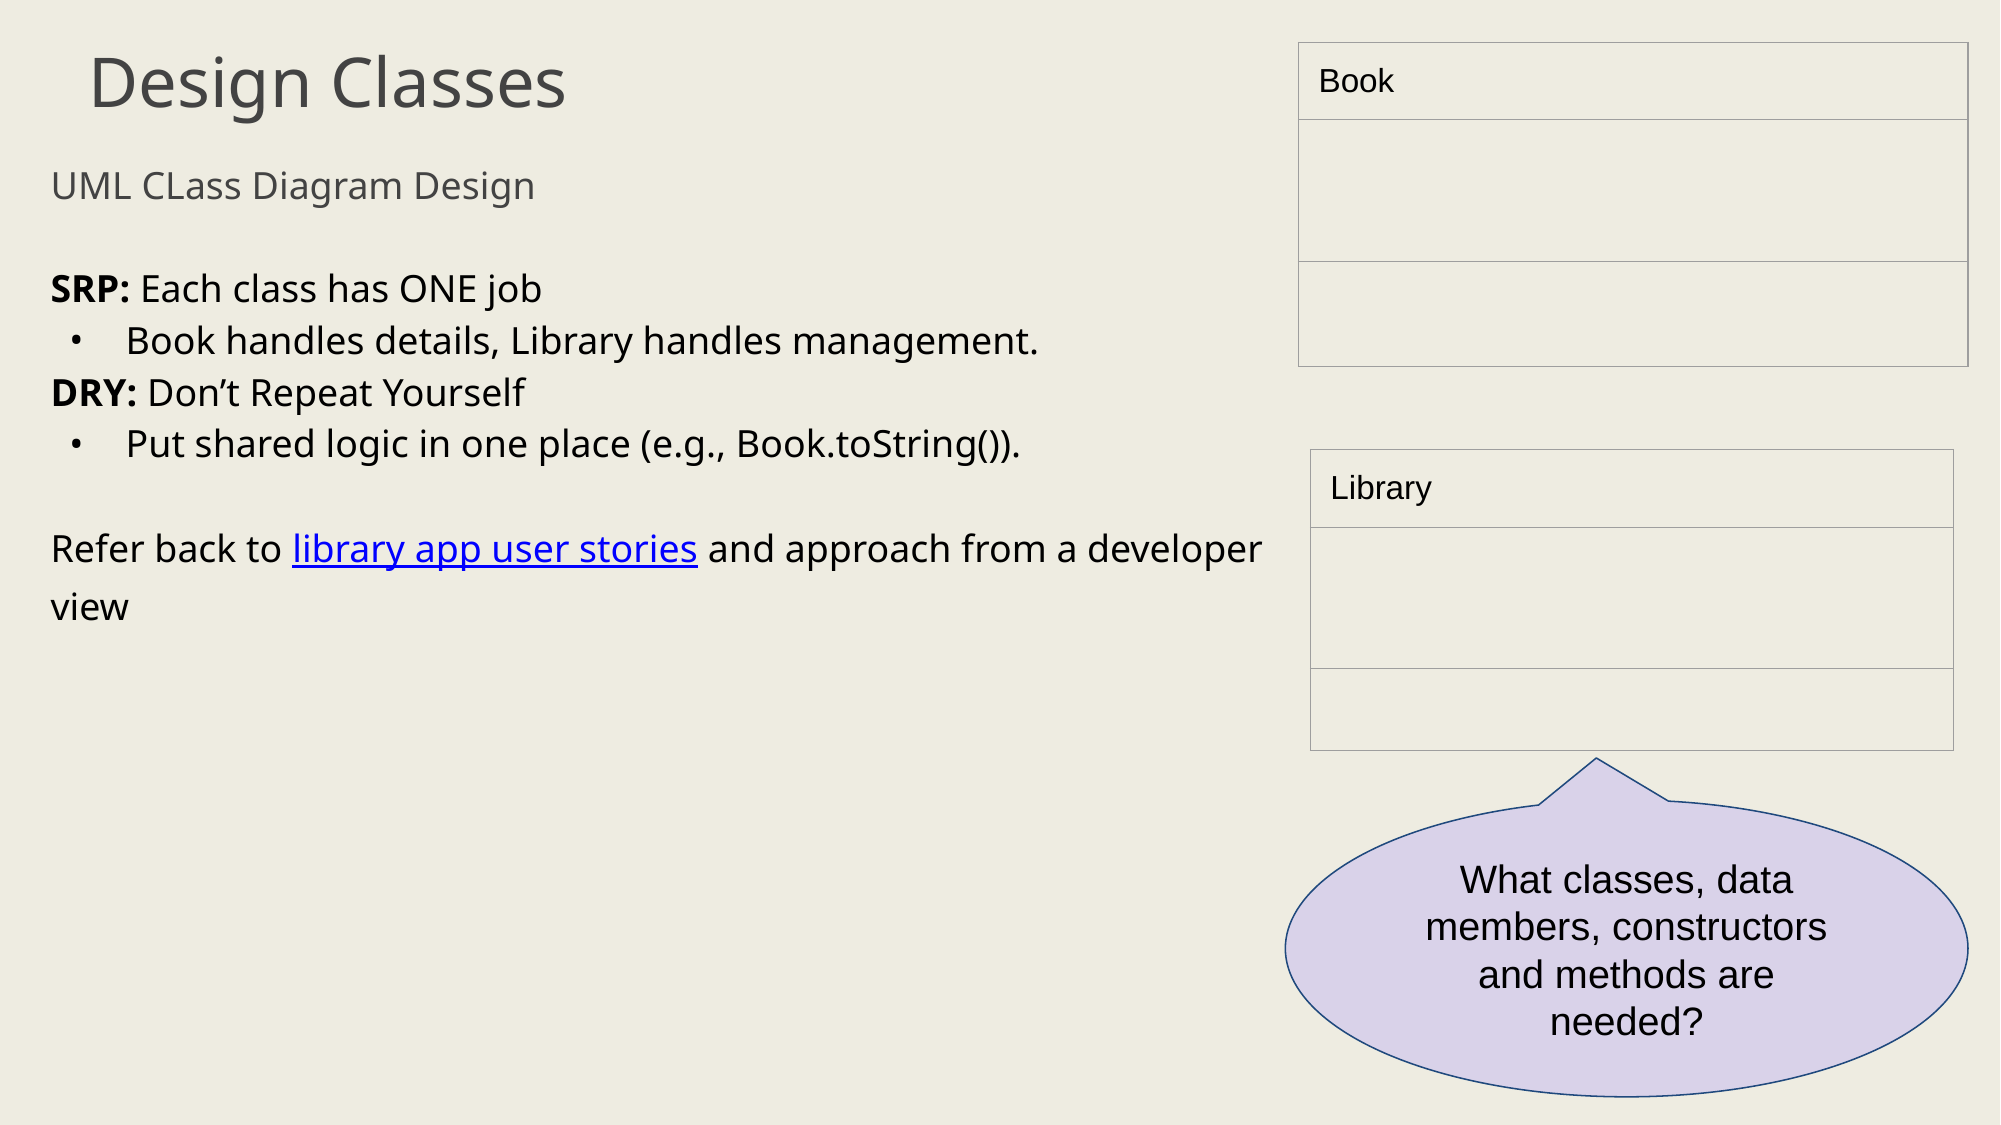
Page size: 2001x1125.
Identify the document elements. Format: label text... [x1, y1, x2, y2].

table_cell [1299, 120, 1967, 261]
table_cell [1299, 262, 1967, 366]
text_box What classes, data members, constructors and methods are needed? [1285, 757, 1969, 1097]
title Design Classes [68, 19, 1074, 134]
table_header Book [1299, 43, 1967, 119]
list UML CLass Diagram Design SRP: Each class has ONE job Book handles details, Library handles management. DRY: Don’t Repeat Yourself Put shared logic in one place (e.g., Book.toString()). Refer back to library app user stories and approach from a developer view [30, 134, 1286, 1125]
table_cell [1311, 528, 1953, 668]
table_cell [1311, 669, 1953, 750]
table_header Library [1311, 450, 1953, 527]
